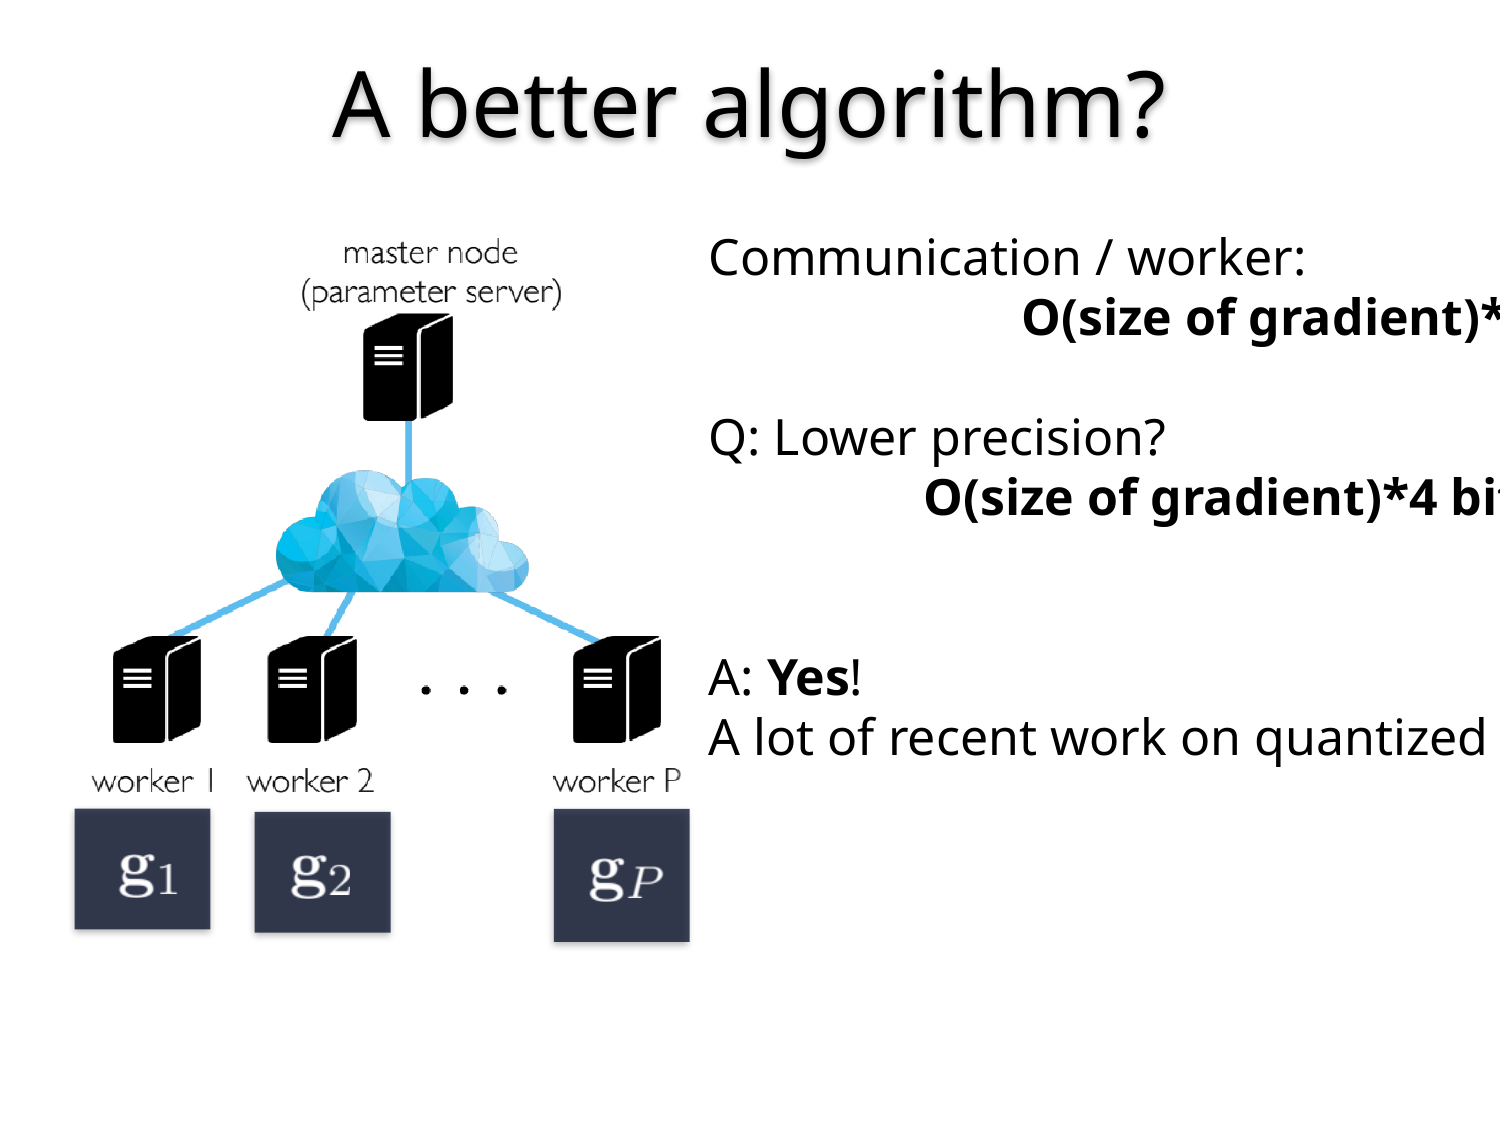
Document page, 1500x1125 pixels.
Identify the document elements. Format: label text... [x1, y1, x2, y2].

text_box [74, 808, 211, 930]
text_box Communication / worker: O(size of gradient)*32 bits Q: Lower precision? O(size of gradient)*4 bits A: Yes! A lot of recent work on quantized SGD [696, 218, 1500, 834]
text_box A better algorithm? [0, 0, 1500, 201]
picture [67, 199, 699, 819]
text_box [553, 808, 690, 943]
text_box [254, 811, 391, 933]
